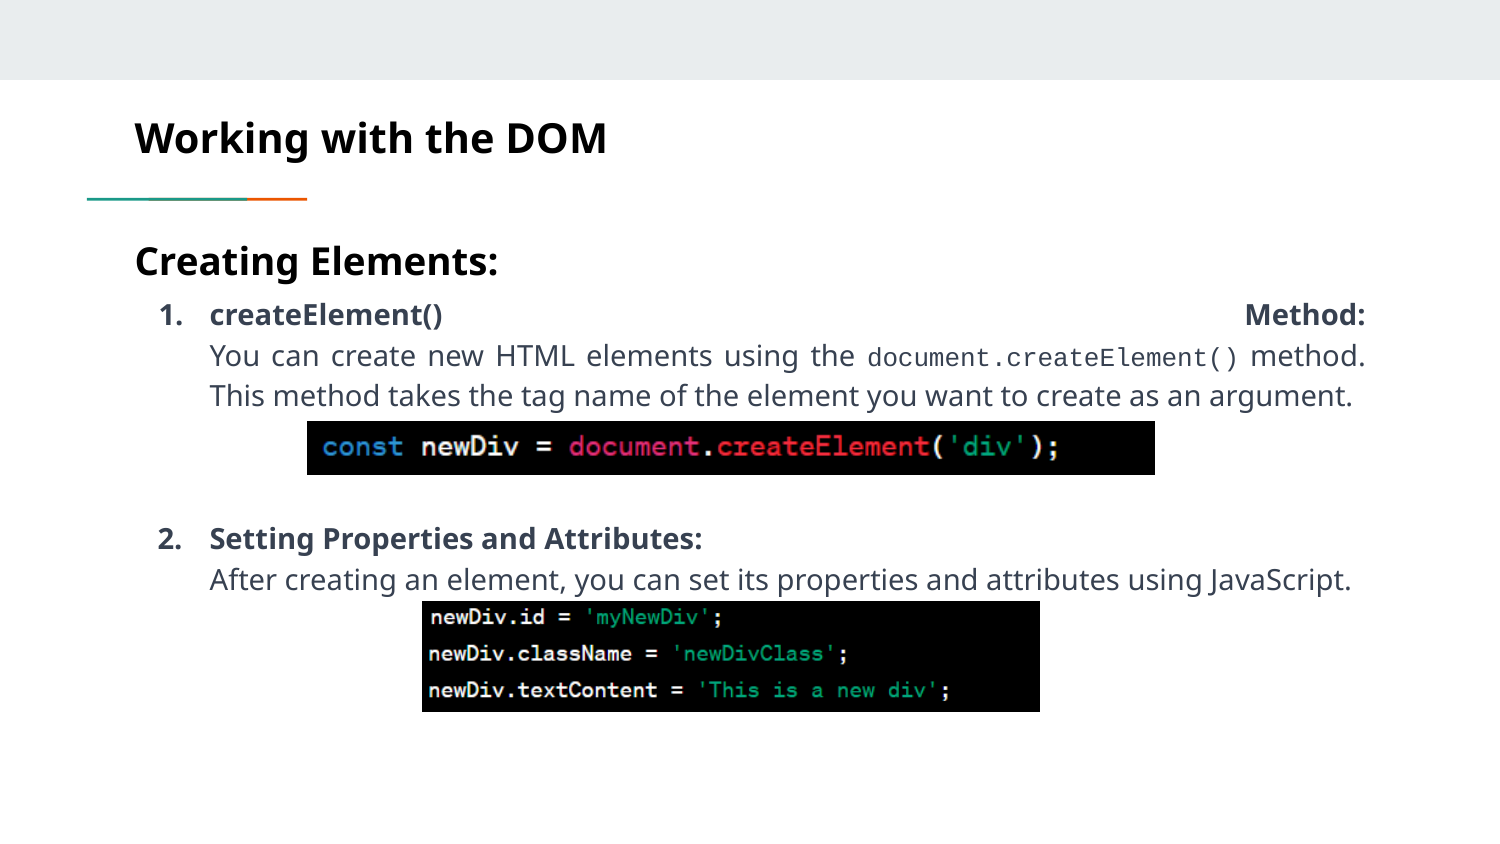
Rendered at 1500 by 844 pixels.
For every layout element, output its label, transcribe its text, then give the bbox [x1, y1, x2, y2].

list Creating Elements: createElement() Method: You can create new HTML elements using the document.createElement() method. This method takes the tag name of the element you want to create as an argument. Setting Properties and Attributes: After creating an element, you can set its properties and attributes using JavaScript. [119, 214, 1381, 712]
picture [307, 421, 1155, 476]
picture [422, 601, 1040, 713]
title Working with the DOM [119, 89, 1381, 178]
